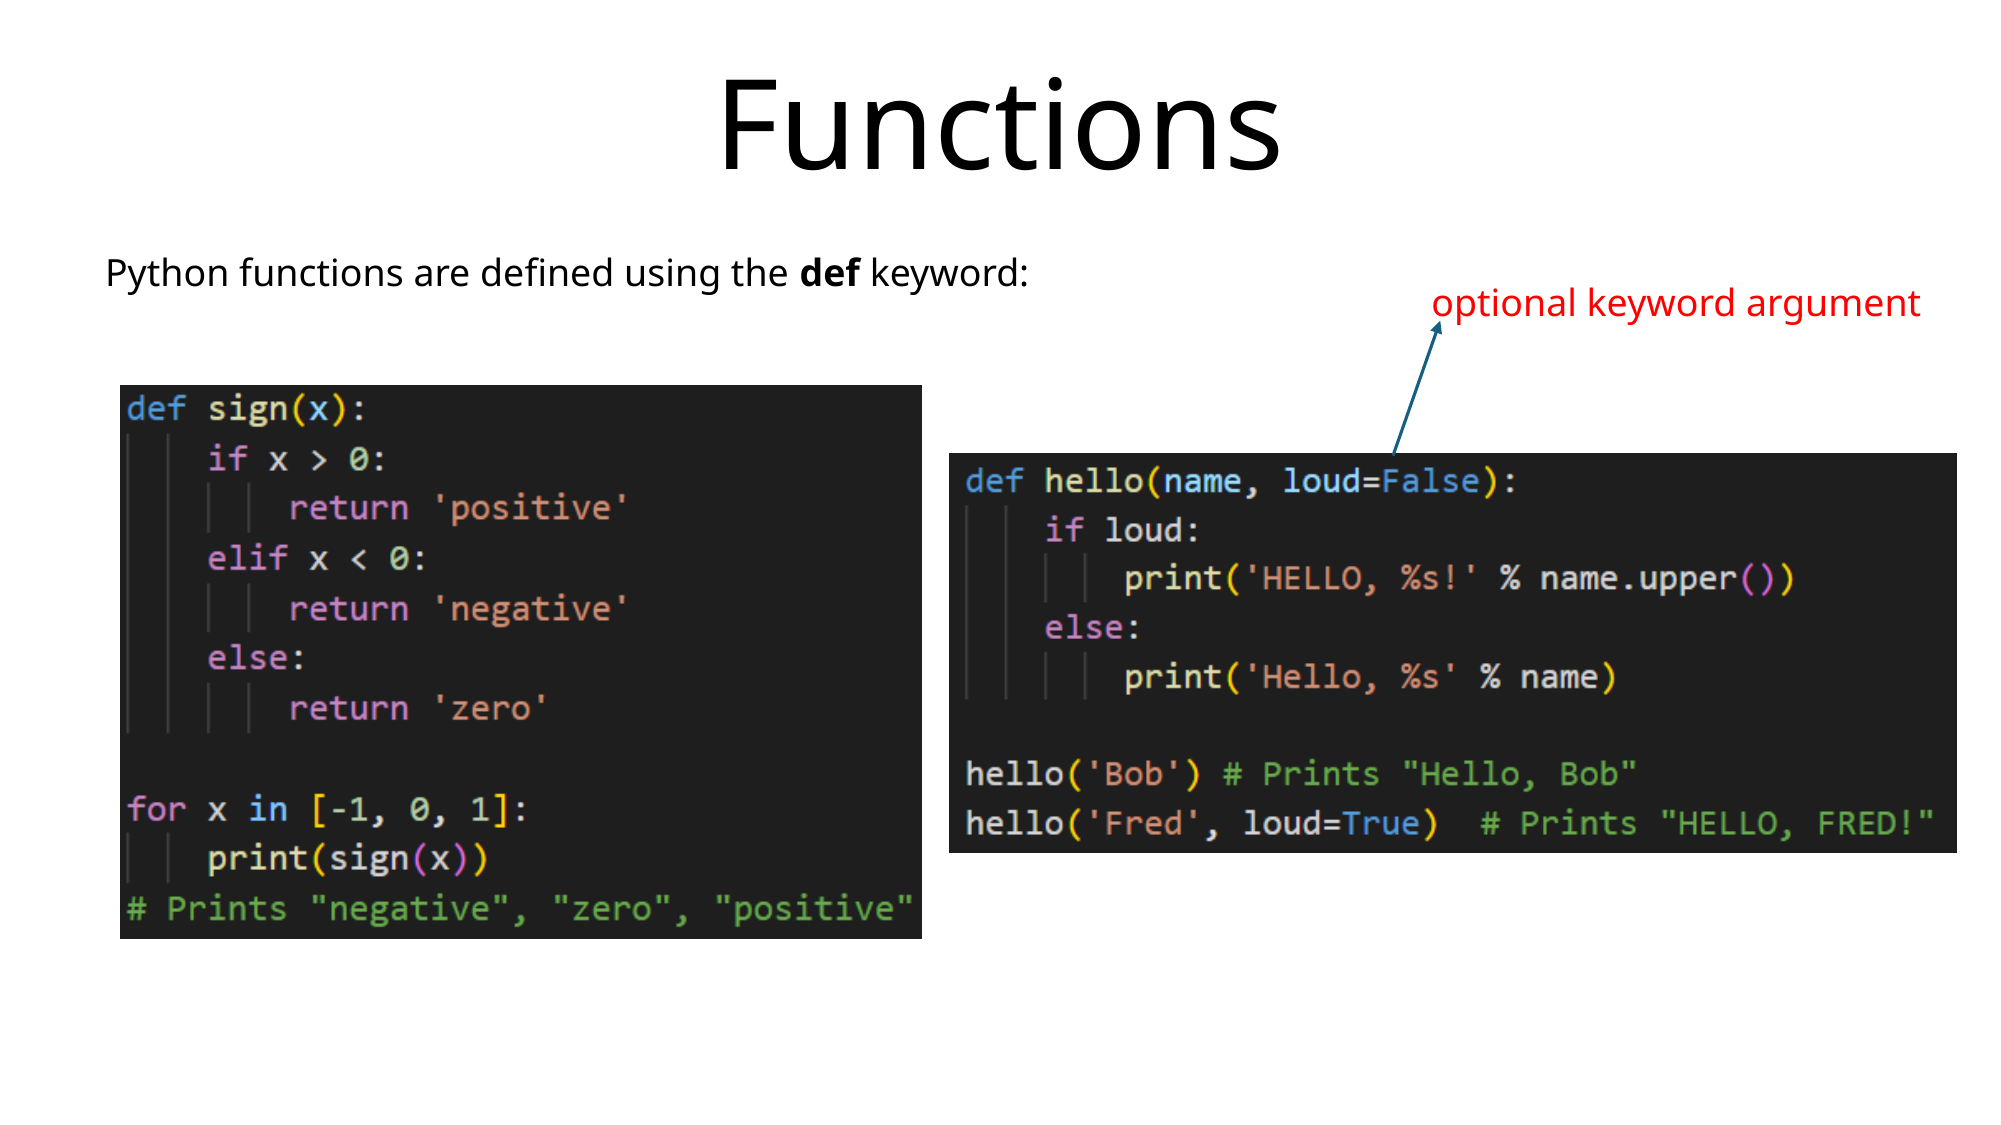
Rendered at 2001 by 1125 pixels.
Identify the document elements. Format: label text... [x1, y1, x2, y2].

text_box Python functions are defined using the def keyword: [90, 241, 1105, 302]
text_box optional keyword argument [1416, 271, 1949, 332]
picture [948, 452, 1957, 854]
title Functions [527, 54, 1473, 205]
picture [119, 385, 923, 940]
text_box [1392, 320, 1441, 457]
